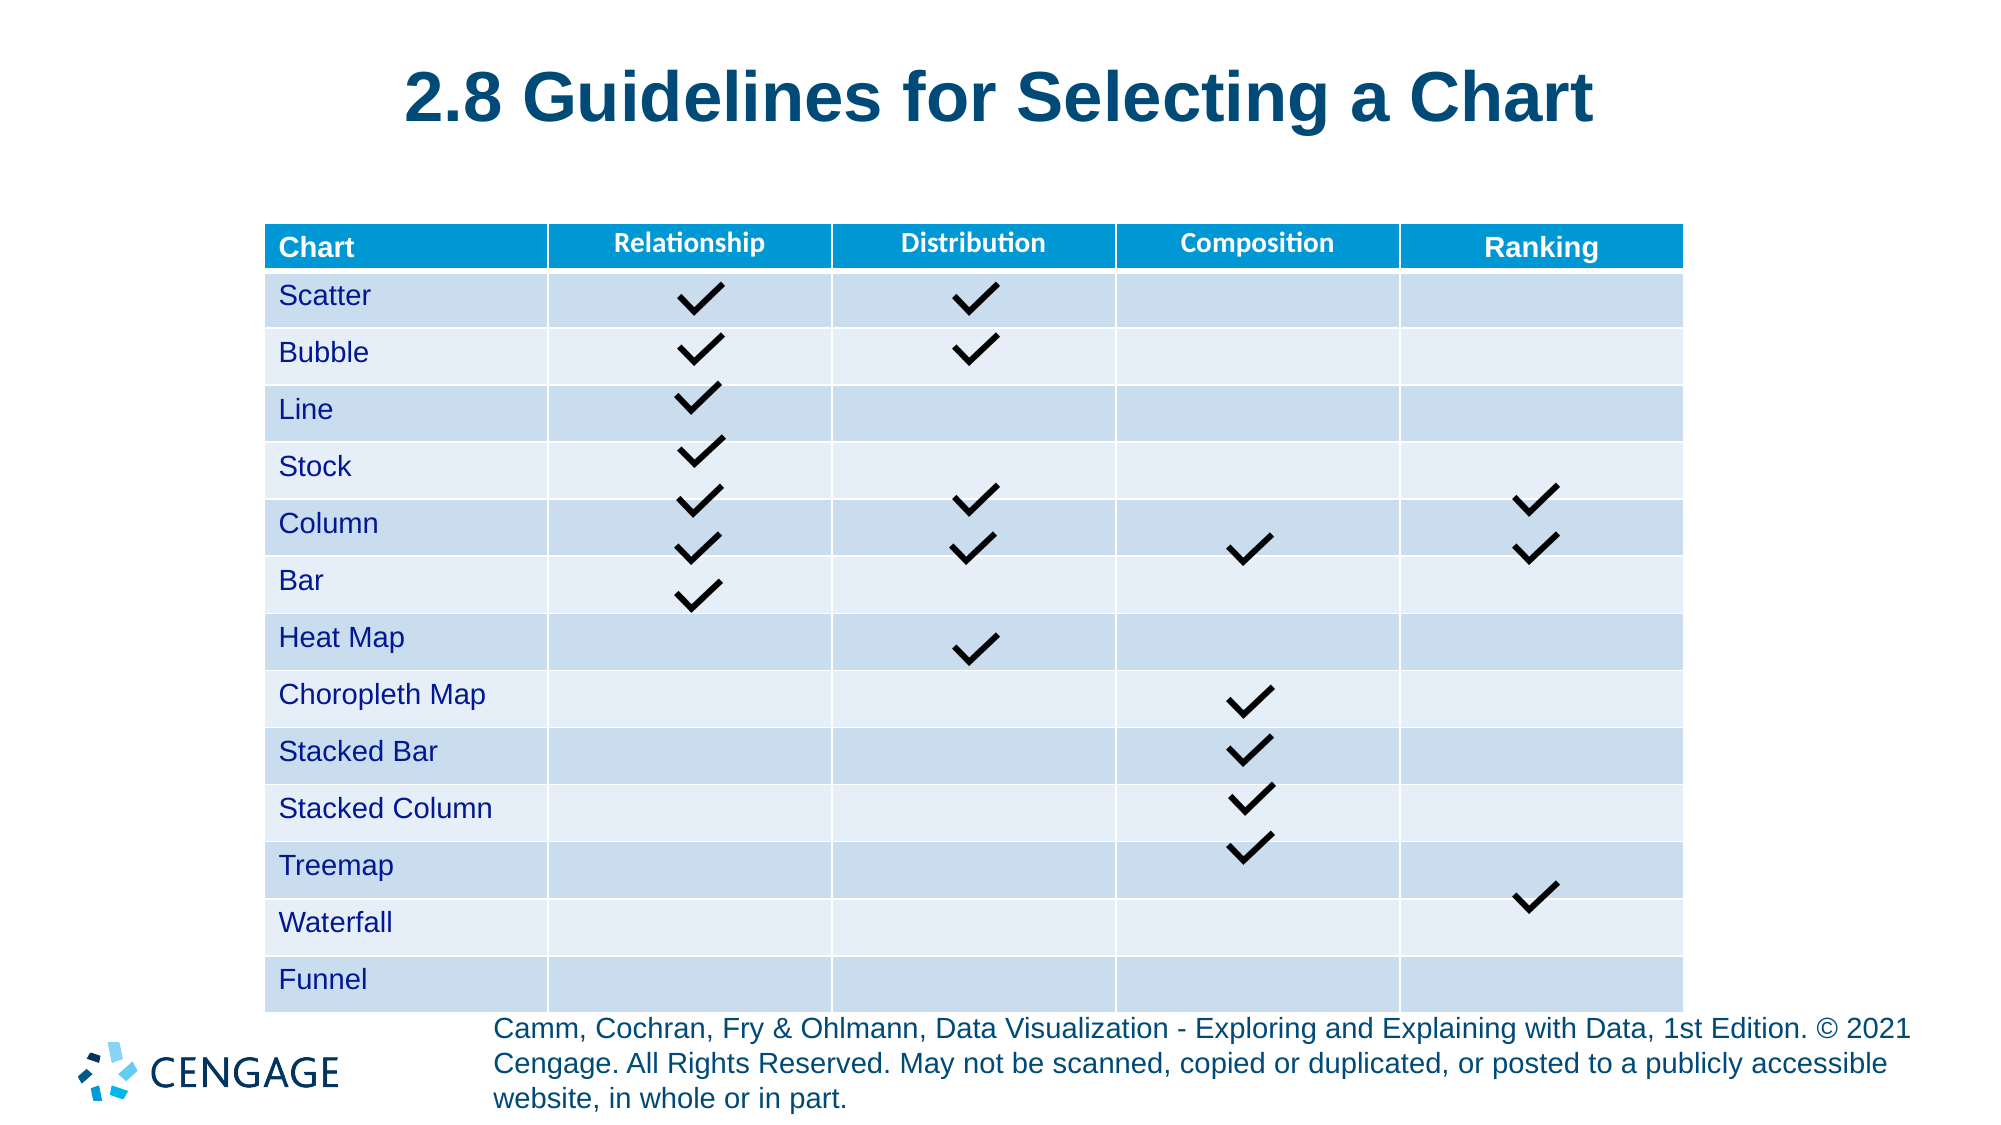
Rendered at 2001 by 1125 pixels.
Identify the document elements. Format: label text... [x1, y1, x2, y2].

table_cell [549, 443, 671, 498]
picture [951, 624, 1002, 674]
table_cell [1117, 557, 1399, 613]
picture [1511, 474, 1562, 573]
table_cell [1117, 614, 1399, 670]
title 2.8 Guidelines for Selecting a Chart [137, 59, 1863, 171]
table_cell Stacked Bar [265, 728, 547, 784]
table_cell Heat Map [265, 614, 547, 670]
table_cell [833, 443, 1115, 498]
picture [673, 273, 726, 423]
table_cell [549, 274, 673, 327]
table_cell [1401, 785, 1683, 841]
table_cell [833, 500, 945, 555]
table_cell Line [265, 386, 547, 441]
table_cell [833, 386, 1115, 441]
table_cell [1401, 500, 1506, 555]
table_cell [728, 329, 831, 384]
table_cell [728, 386, 831, 441]
table_cell [833, 900, 1115, 955]
table_cell [833, 329, 1115, 384]
table_cell [549, 557, 668, 613]
picture [950, 273, 1002, 375]
table_cell [833, 785, 1115, 841]
table_cell [549, 614, 831, 670]
table_cell [833, 274, 948, 327]
table_cell [1401, 557, 1683, 613]
picture [673, 426, 727, 621]
table_cell [549, 500, 669, 555]
table_cell [1117, 957, 1399, 1012]
table_header Ranking [1401, 224, 1683, 268]
table_cell [833, 671, 1115, 727]
picture [1225, 524, 1276, 575]
table_cell Waterfall [265, 900, 547, 955]
table_cell [1401, 386, 1683, 441]
table_cell [1566, 500, 1683, 555]
table_header Chart [265, 224, 547, 268]
table_cell [1117, 785, 1221, 841]
table_cell [549, 671, 831, 727]
table_cell [833, 614, 1115, 670]
table_cell [1401, 900, 1683, 955]
table_cell [1003, 274, 1115, 327]
table_cell Stock [265, 443, 547, 498]
table_cell Column [265, 500, 547, 555]
table_cell Choropleth Map [265, 671, 547, 727]
table_cell [1117, 728, 1221, 784]
table_header Distribution [833, 224, 1115, 268]
table_cell [728, 557, 831, 613]
table_cell [1117, 500, 1399, 555]
table_cell [1401, 329, 1683, 384]
picture [1225, 676, 1277, 873]
table_cell [1117, 900, 1399, 955]
table_cell [549, 785, 831, 841]
table_cell [549, 900, 831, 955]
table_cell [1117, 671, 1399, 727]
table_cell [1401, 842, 1683, 898]
table_cell Stacked Column [265, 785, 547, 841]
table_cell Bubble [265, 329, 547, 384]
table_cell [1401, 614, 1683, 670]
table_cell [1117, 386, 1399, 441]
table_cell [833, 728, 1115, 784]
table_cell [1117, 274, 1399, 327]
table_cell Funnel [265, 957, 547, 1012]
table_cell [549, 957, 831, 1012]
table_header Relationship [549, 224, 831, 268]
table_cell [833, 557, 1115, 613]
table_header Composition [1117, 224, 1399, 268]
table_cell [549, 386, 671, 441]
table_cell Scatter [265, 274, 547, 327]
picture [78, 1042, 338, 1101]
table_cell Bar [265, 557, 547, 613]
table_cell [1003, 500, 1115, 555]
picture [948, 474, 1001, 573]
table_cell [549, 728, 831, 784]
table_cell [729, 443, 831, 498]
table_cell [1401, 957, 1683, 1012]
picture [1511, 872, 1562, 923]
table_cell [1401, 274, 1683, 327]
table_cell [549, 329, 670, 384]
table_cell [727, 274, 831, 327]
table_cell [833, 842, 1115, 898]
table_cell [833, 957, 1115, 1012]
table_cell [1401, 671, 1683, 727]
table_cell [1401, 443, 1683, 498]
table_cell Treemap [265, 842, 547, 898]
table_cell [1280, 785, 1399, 841]
table_cell [549, 842, 831, 898]
table_cell [1401, 728, 1683, 784]
table_cell [1117, 329, 1399, 384]
table_cell [1280, 728, 1399, 784]
table_cell [1117, 443, 1399, 498]
table_cell [728, 500, 831, 555]
table_cell [1117, 842, 1399, 898]
